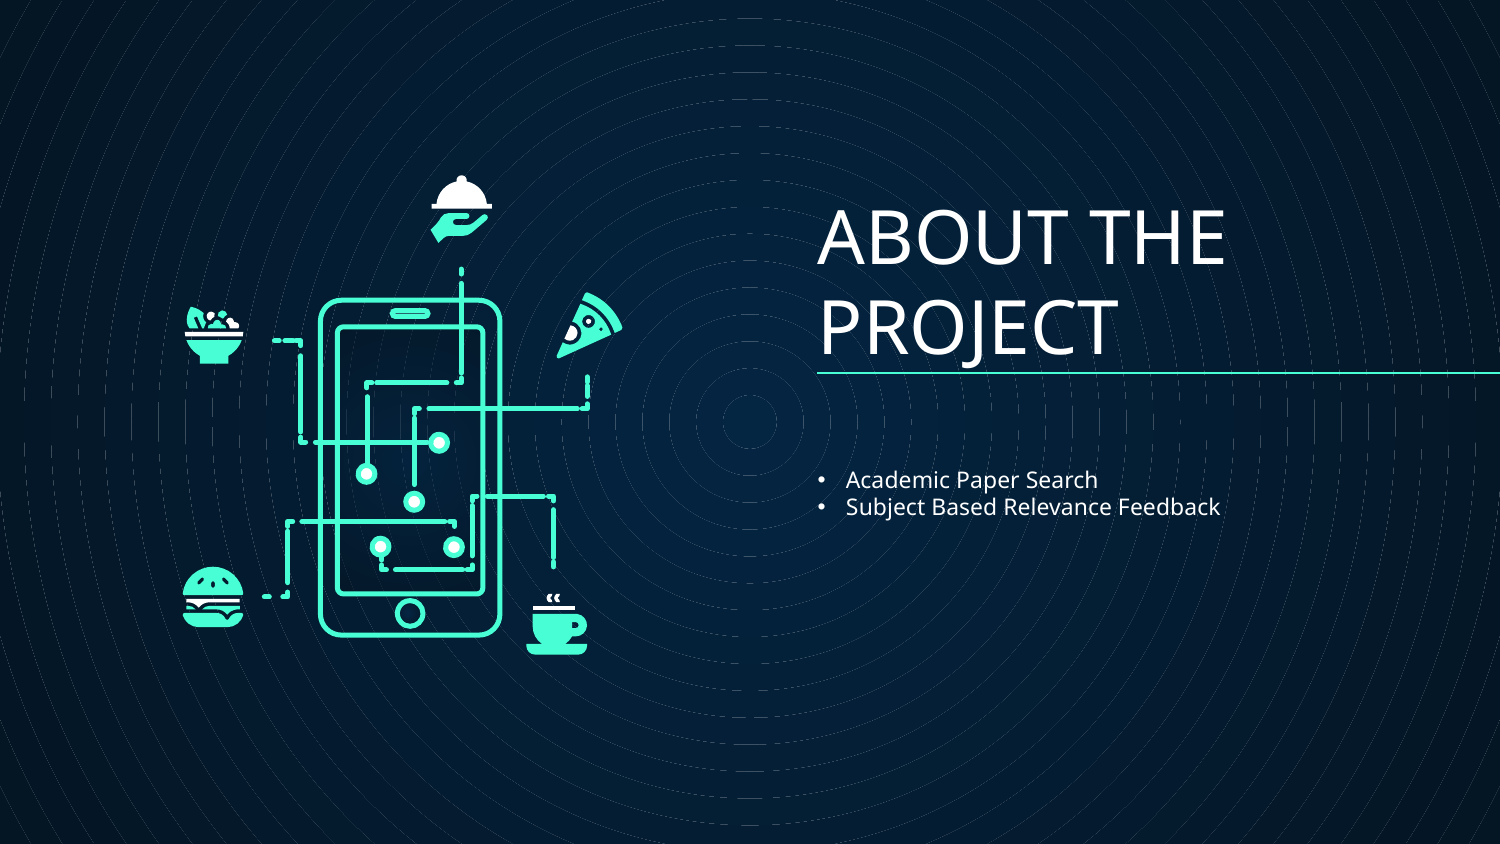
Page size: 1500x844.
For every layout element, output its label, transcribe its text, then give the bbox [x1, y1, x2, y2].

text_box [397, 600, 423, 627]
text_box [405, 493, 423, 511]
text_box [337, 326, 483, 594]
text_box [430, 434, 448, 452]
subtitle Academic Paper Search Subject Based Relevance Feedback [802, 450, 1370, 684]
title ABOUT THE PROJECT [802, 285, 1382, 385]
text_box [372, 538, 389, 556]
text_box [358, 465, 375, 483]
text_box [445, 538, 463, 556]
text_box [526, 593, 588, 655]
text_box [184, 306, 244, 364]
text_box [392, 310, 428, 317]
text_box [182, 566, 244, 628]
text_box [430, 175, 492, 244]
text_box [555, 292, 624, 359]
